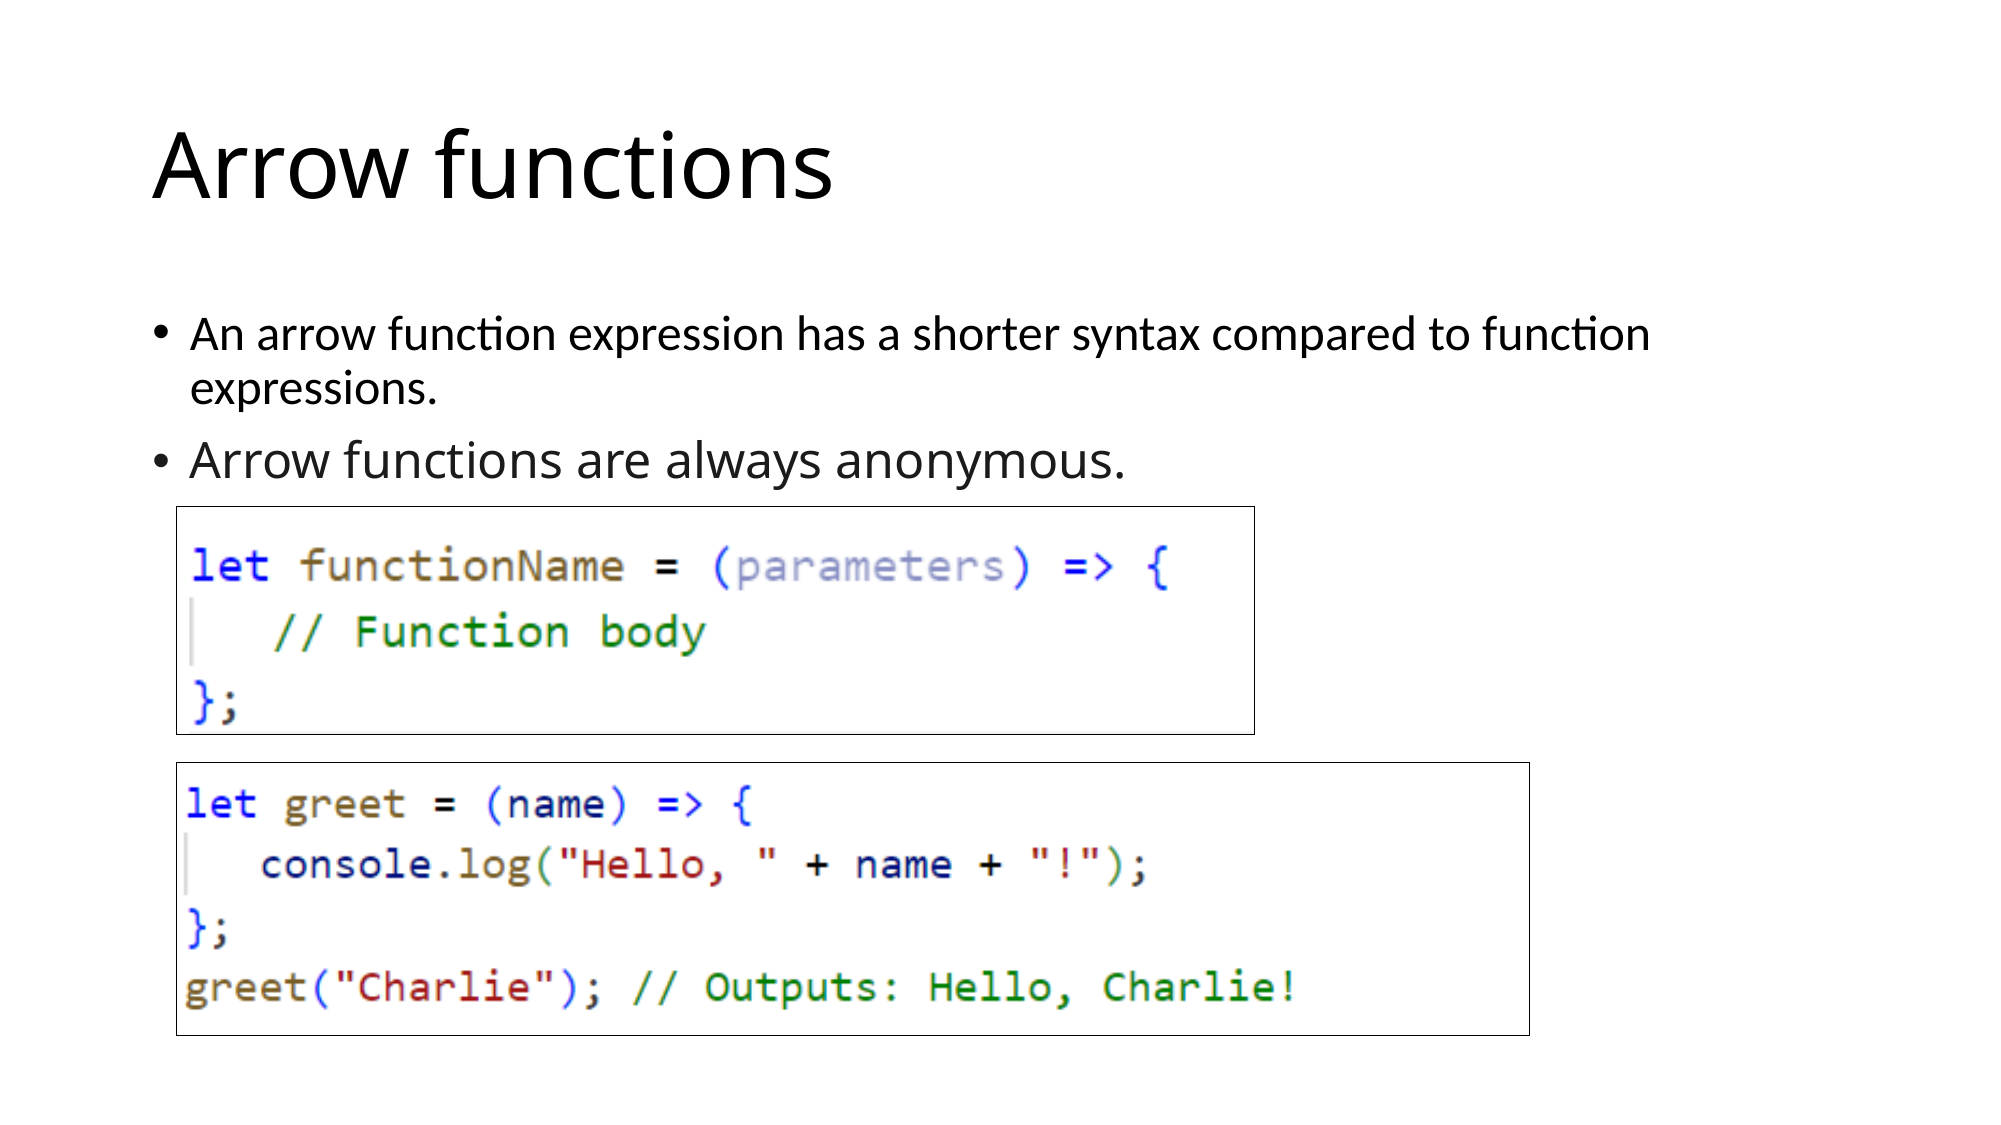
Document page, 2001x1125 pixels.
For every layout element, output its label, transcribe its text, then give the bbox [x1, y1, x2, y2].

list An arrow function expression has a shorter syntax compared to function expressions. Arrow functions are always anonymous. [137, 299, 1863, 1014]
picture [176, 762, 1530, 1036]
picture [176, 506, 1255, 735]
title Arrow functions [137, 59, 1863, 278]
